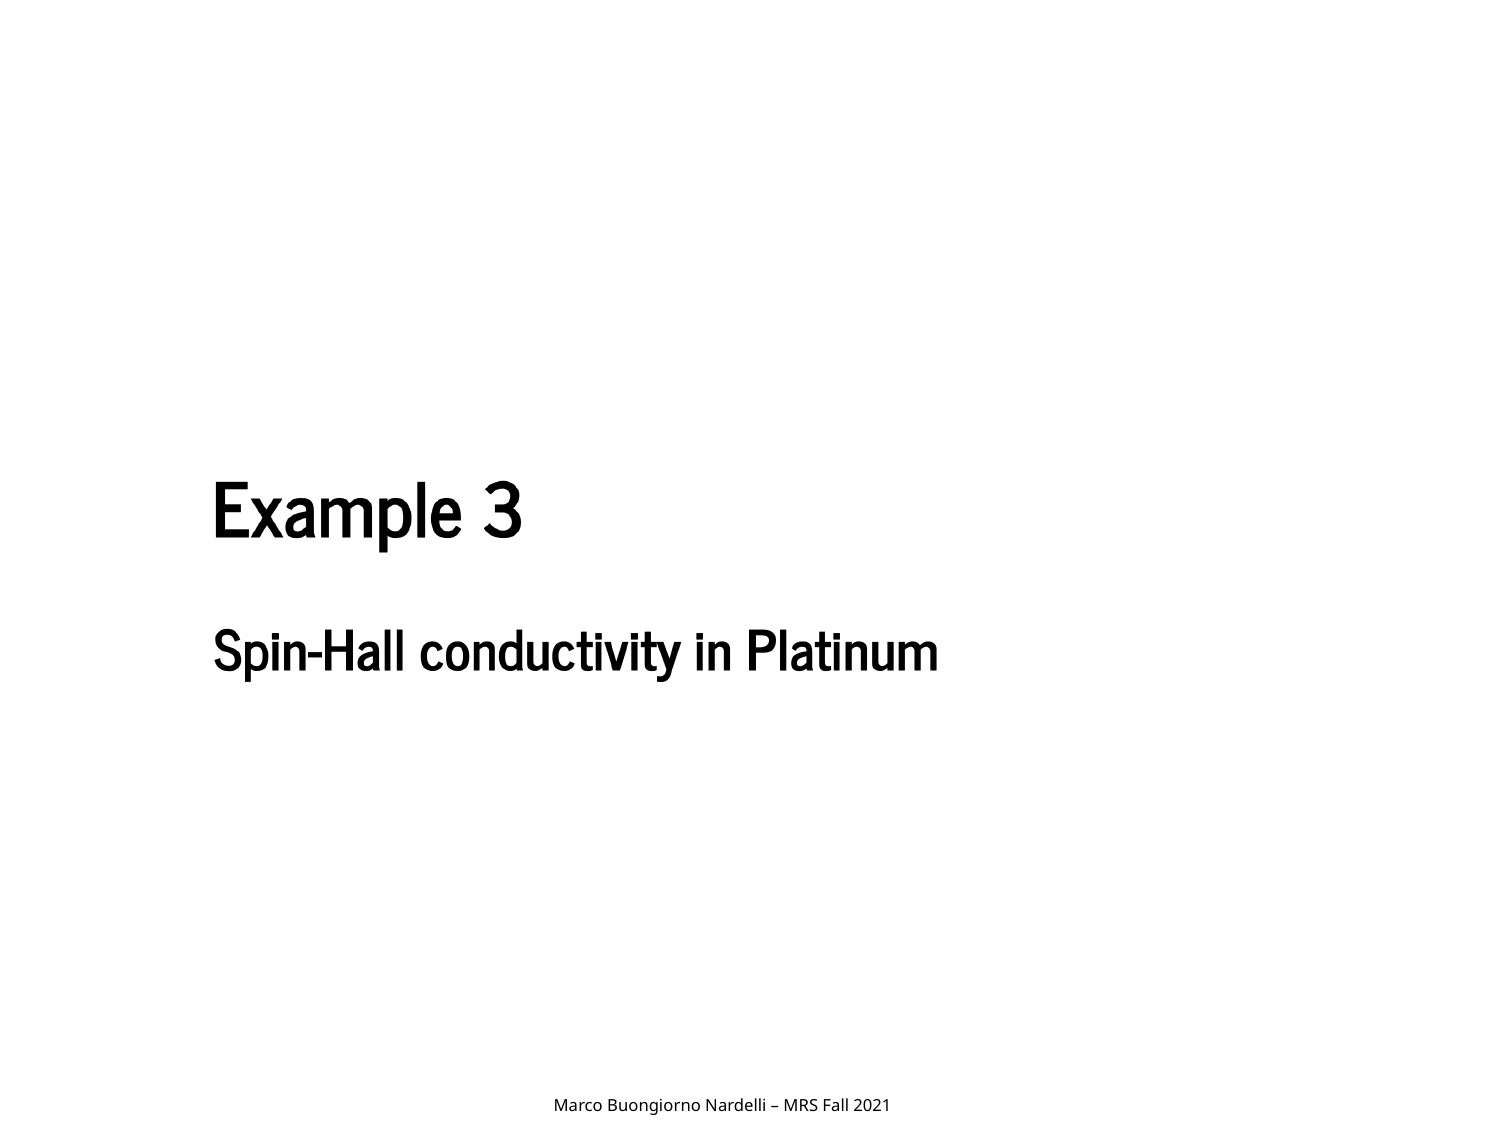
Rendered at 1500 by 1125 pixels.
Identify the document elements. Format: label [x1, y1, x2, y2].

picture [148, 419, 958, 749]
